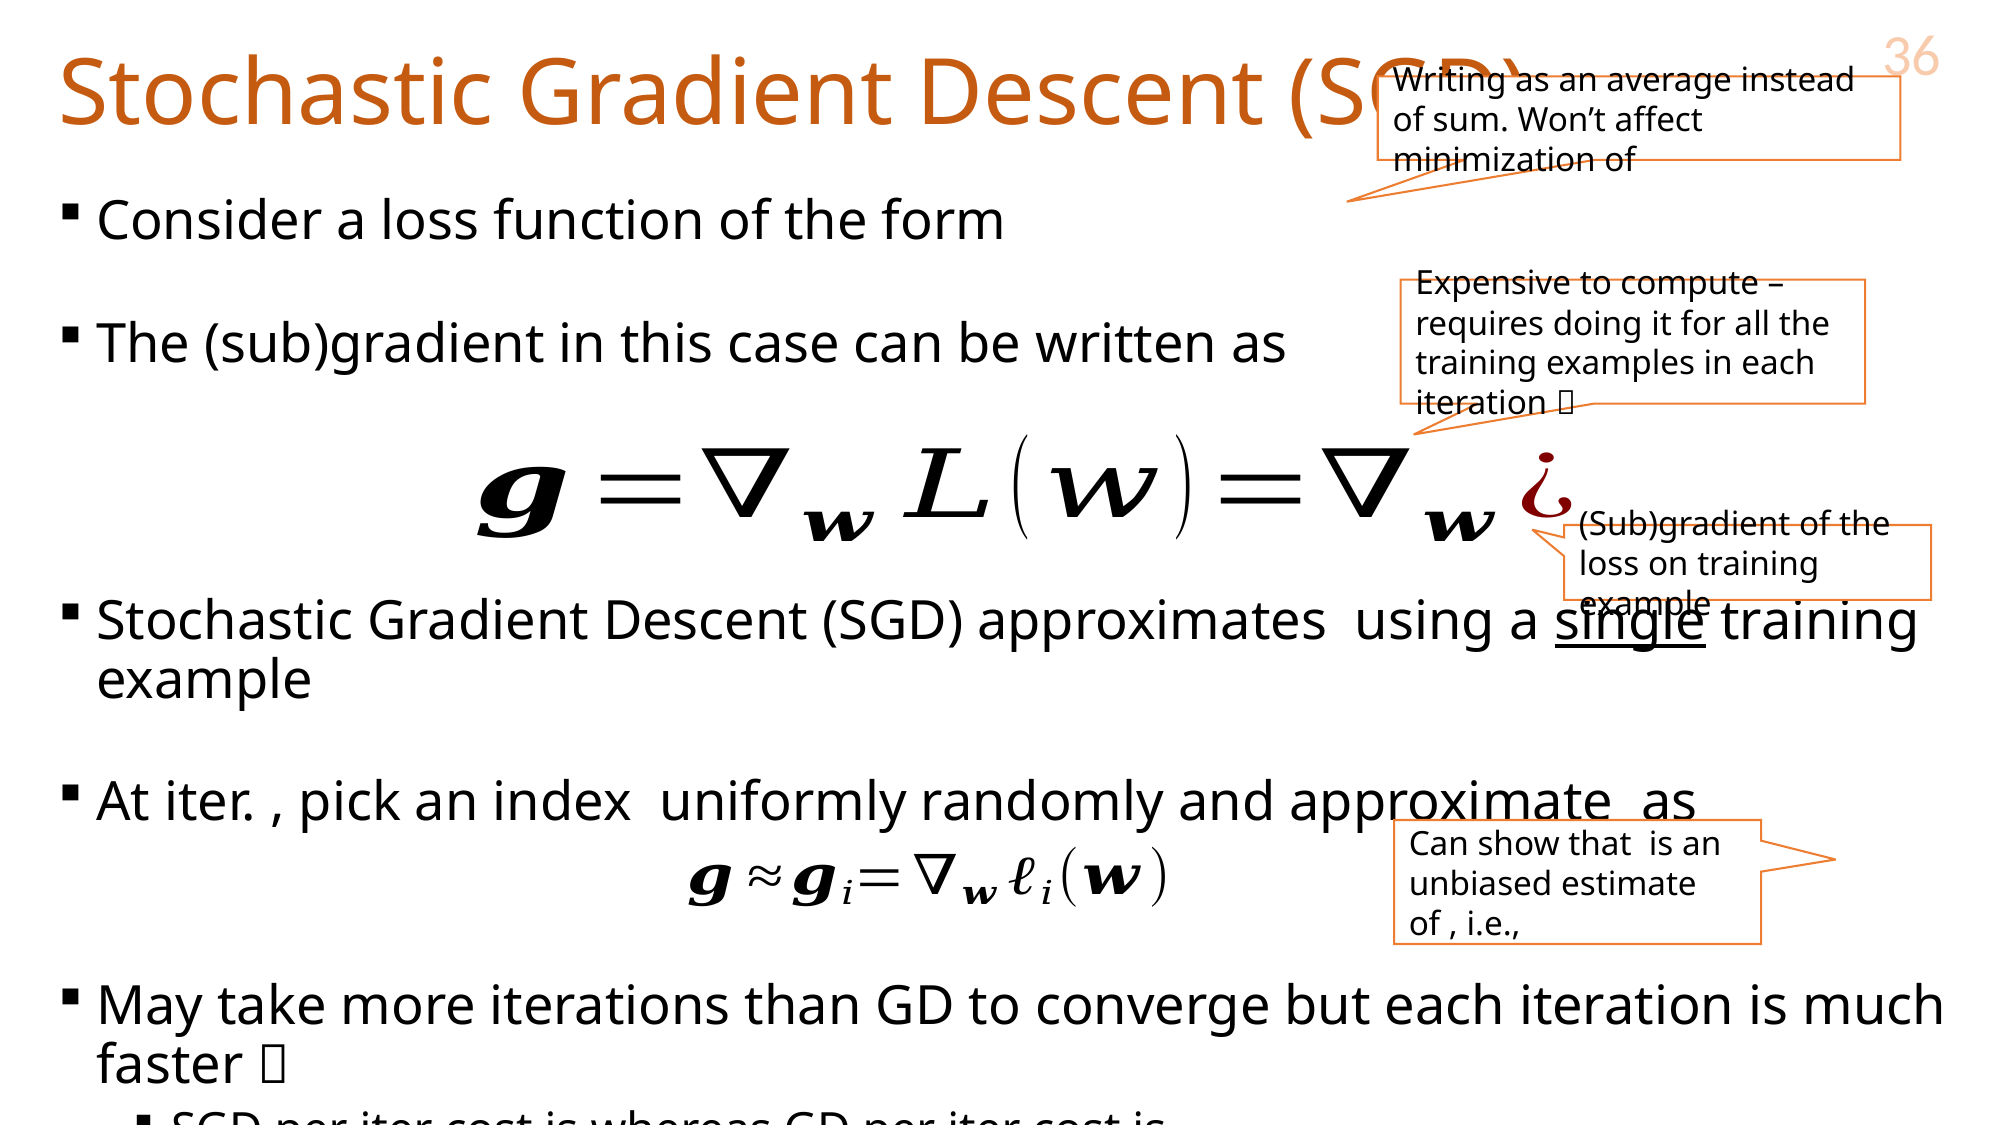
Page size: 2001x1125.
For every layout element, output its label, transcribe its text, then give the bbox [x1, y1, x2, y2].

title Stochastic Gradient Descent (SGD) [43, 27, 1857, 163]
picture [1791, 803, 1939, 945]
text_box Expensive to compute – requires doing it for all the training examples in each iteration  [1399, 278, 1867, 436]
slide_number 36 [1857, 22, 1957, 83]
title Stochastic Gradient Descent (SGD) [1631, 27, 1970, 163]
